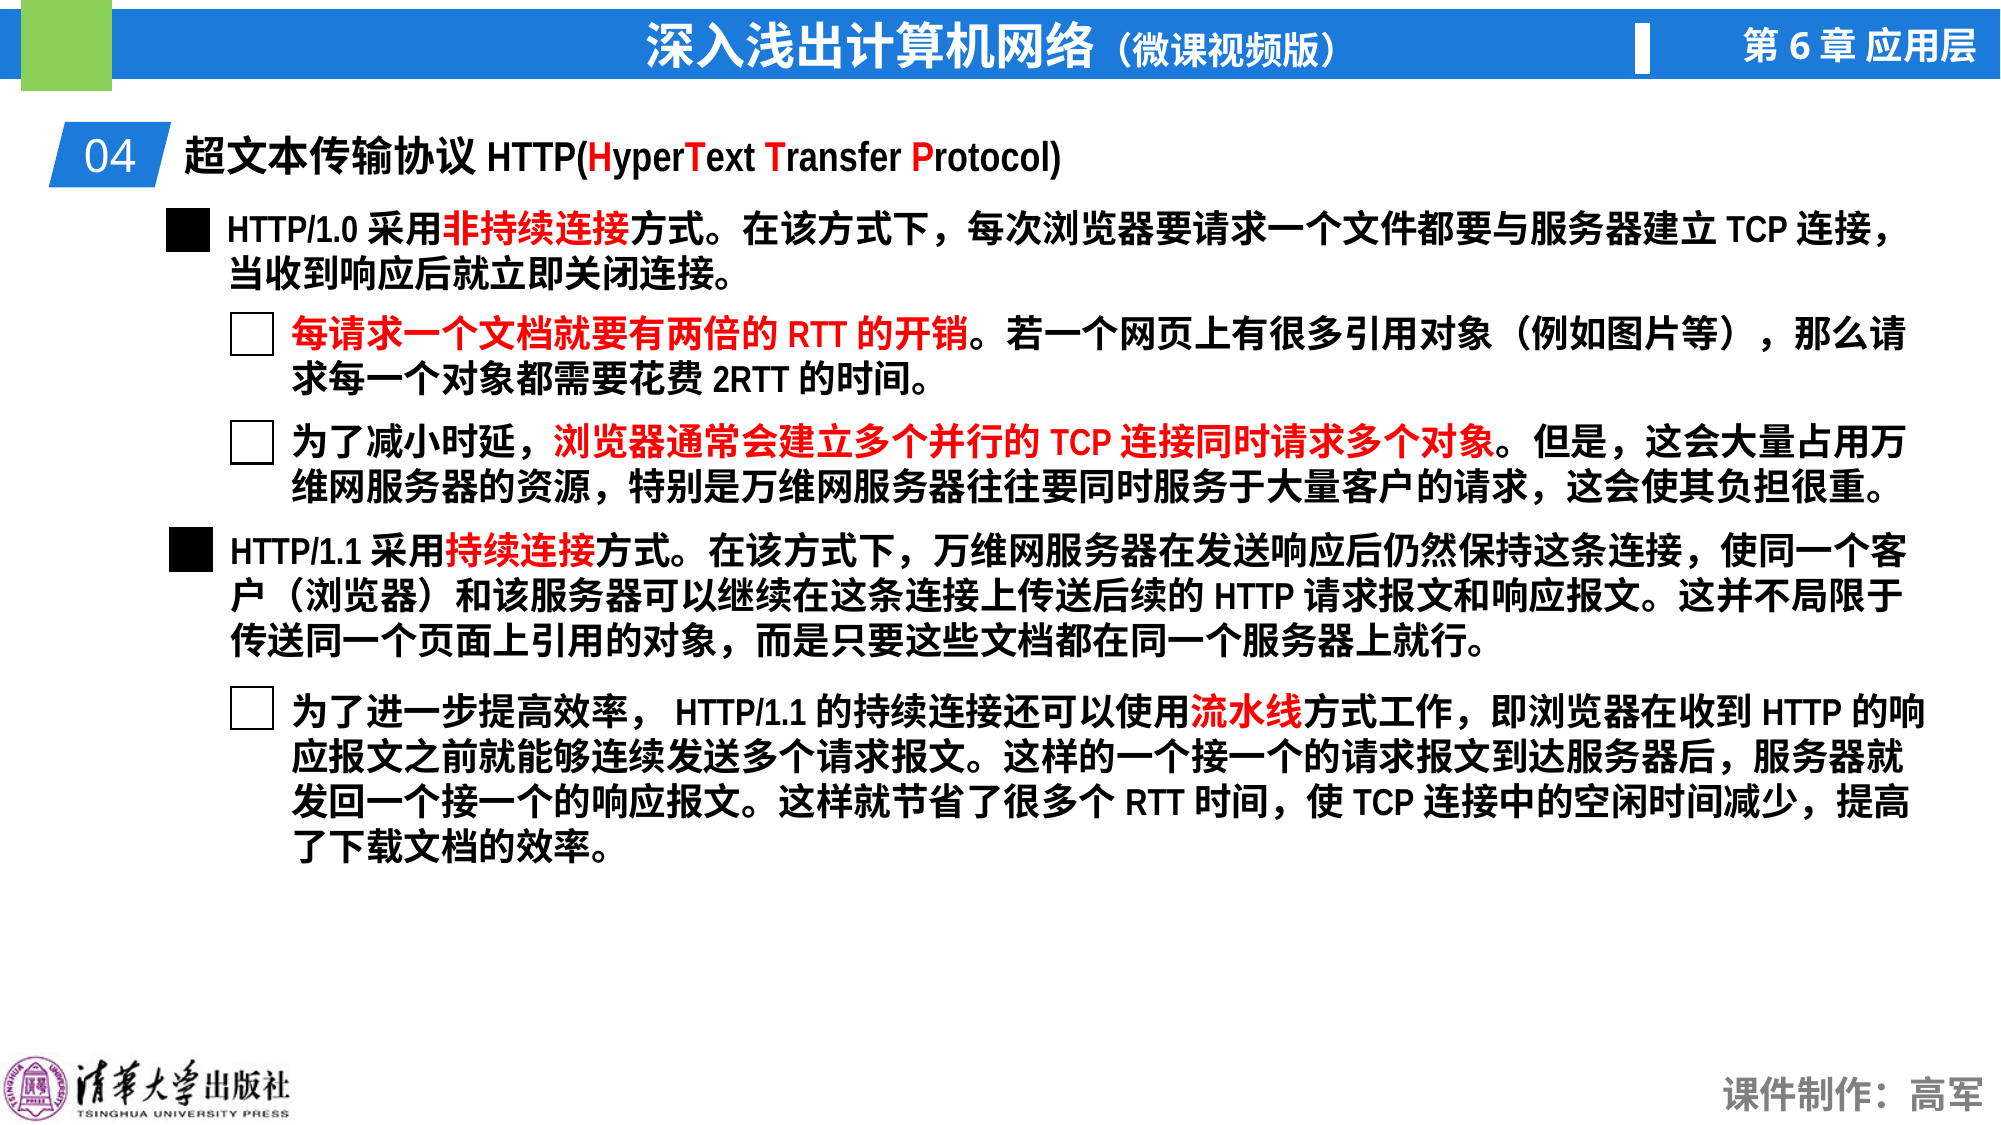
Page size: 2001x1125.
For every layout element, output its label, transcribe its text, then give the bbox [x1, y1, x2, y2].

text_box [230, 312, 274, 356]
text_box 为了减小时延，浏览器通常会建立多个并行的TCP连接同时请求多个对象。但是，这会大量占用万维网服务器的资源，特别是万维网服务器往往要同时服务于大量客户的请求，这会使其负担很重。 [276, 408, 1950, 515]
text_box HTTP/1.0采用非持续连接方式。在该方式下，每次浏览器要请求一个文件都要与服务器建立TCP连接，当收到响应后就立即关闭连接。 [212, 195, 1950, 306]
picture [0, 1052, 310, 1125]
text_box [230, 686, 274, 730]
text_box 为了进一步提高效率，HTTP/1.1的持续连接还可以使用流水线方式工作，即浏览器在收到HTTP的响应报文之前就能够连续发送多个请求报文。这样的一个接一个的请求报文到达服务器后，服务器就发回一个接一个的响应报文。这样就节省了很多个RTT时间，使TCP连接中的空闲时间减少，提高了下载文档的效率。 [276, 673, 1950, 883]
text_box 每请求一个文档就要有两倍的RTT的开销。若一个网页上有很多引用对象（例如图片等），那么请求每一个对象都需要花费2RTT的时间。 [276, 300, 1950, 408]
text_box HTTP/1.1采用持续连接方式。在该方式下，万维网服务器在发送响应后仍然保持这条连接，使同一个客户（浏览器）和该服务器可以继续在这条连接上传送后续的HTTP请求报文和响应报文。这并不局限于传送同一个页面上引用的对象，而是只要这些文档都在同一个服务器上就行。 [215, 515, 1954, 674]
text_box [230, 420, 274, 465]
text_box [166, 208, 210, 252]
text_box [49, 122, 1099, 189]
text_box [169, 527, 213, 572]
